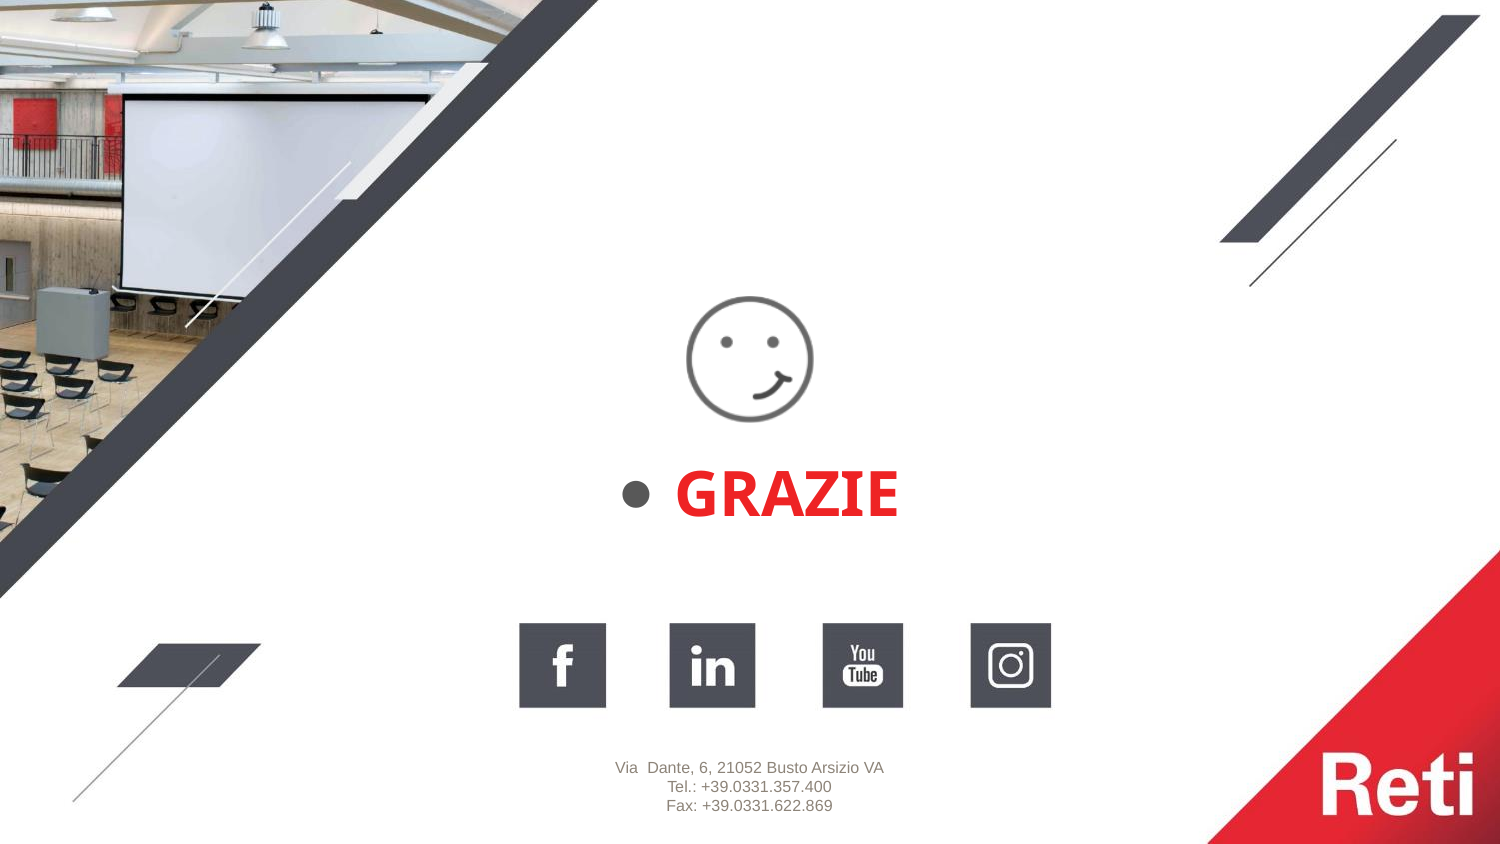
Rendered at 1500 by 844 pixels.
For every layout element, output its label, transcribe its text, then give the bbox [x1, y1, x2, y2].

picture [0, 0, 1500, 844]
list GRAZIE [533, 453, 966, 541]
